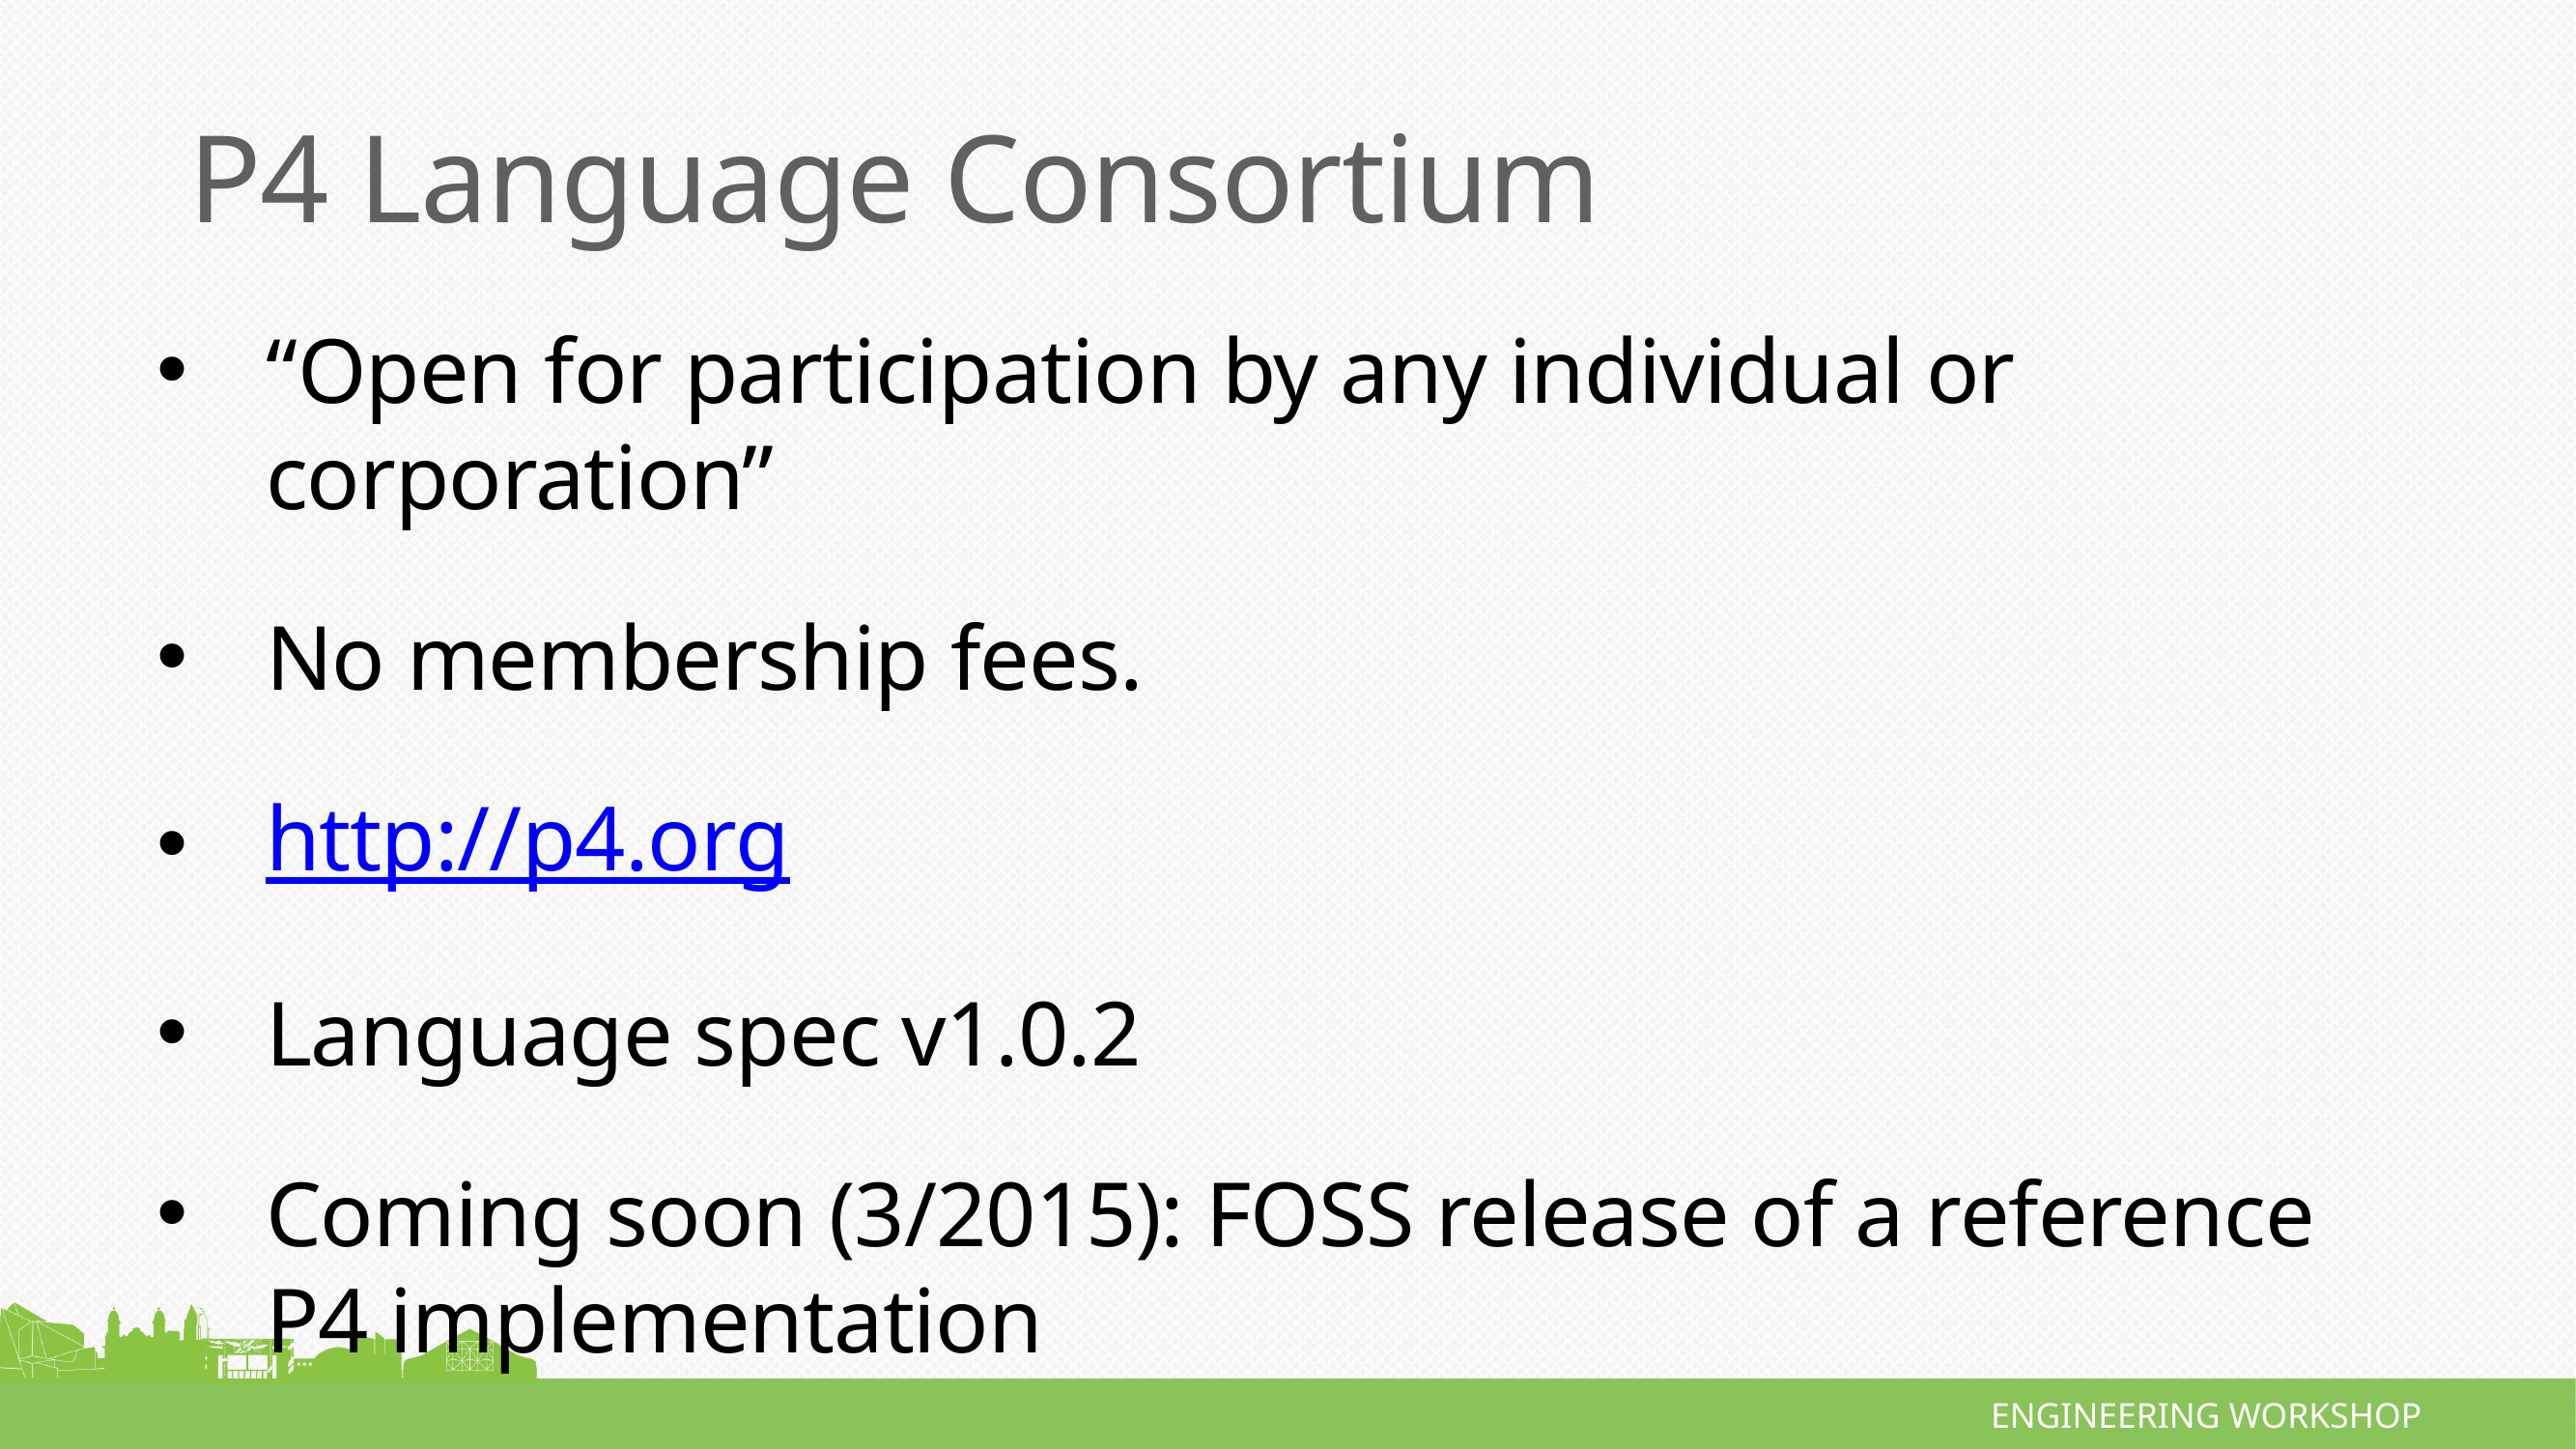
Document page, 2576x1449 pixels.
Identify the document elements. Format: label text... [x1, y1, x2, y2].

list “Open for participation by any individual or corporation” No membership fees. http://p4.org Language spec v1.0.2 Coming soon (3/2015): FOSS release of a reference P4 implementation [156, 314, 2420, 1265]
title P4 Language Consortium [156, 118, 2420, 252]
picture [0, 0, 2576, 1449]
